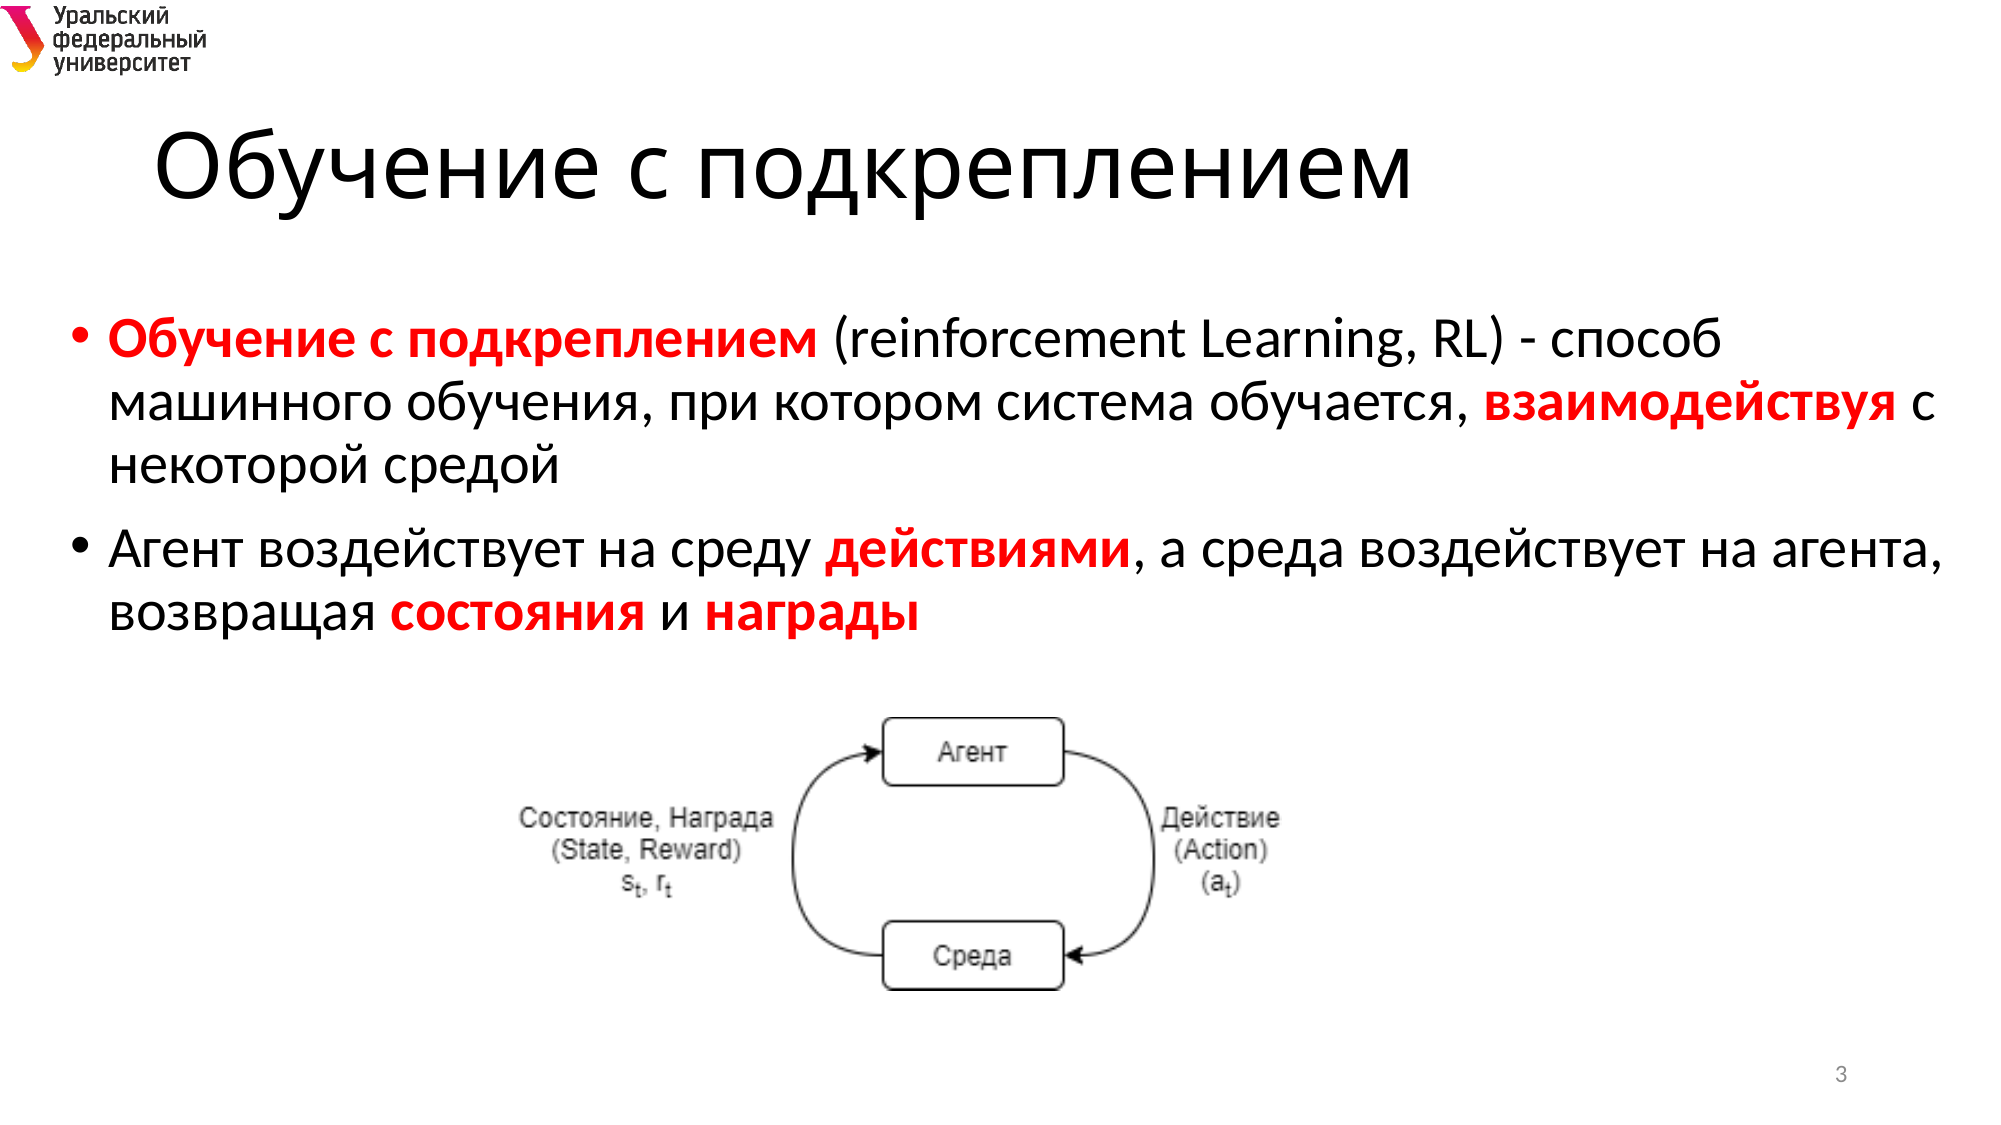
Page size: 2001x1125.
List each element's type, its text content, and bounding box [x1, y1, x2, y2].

title Обучение с подкреплением [137, 59, 1863, 278]
picture [0, 4, 221, 76]
list Обучение с подкреплением (reinforcement Learning, RL) - способ машинного обучения, при котором система обучается, взаимодействуя с некоторой средой Агент воздействует на среду действиями, а среда воздействует на агента, возвращая состояния и награды [55, 299, 1973, 1014]
slide_number 3 [1412, 1042, 1863, 1103]
picture [499, 717, 1282, 991]
